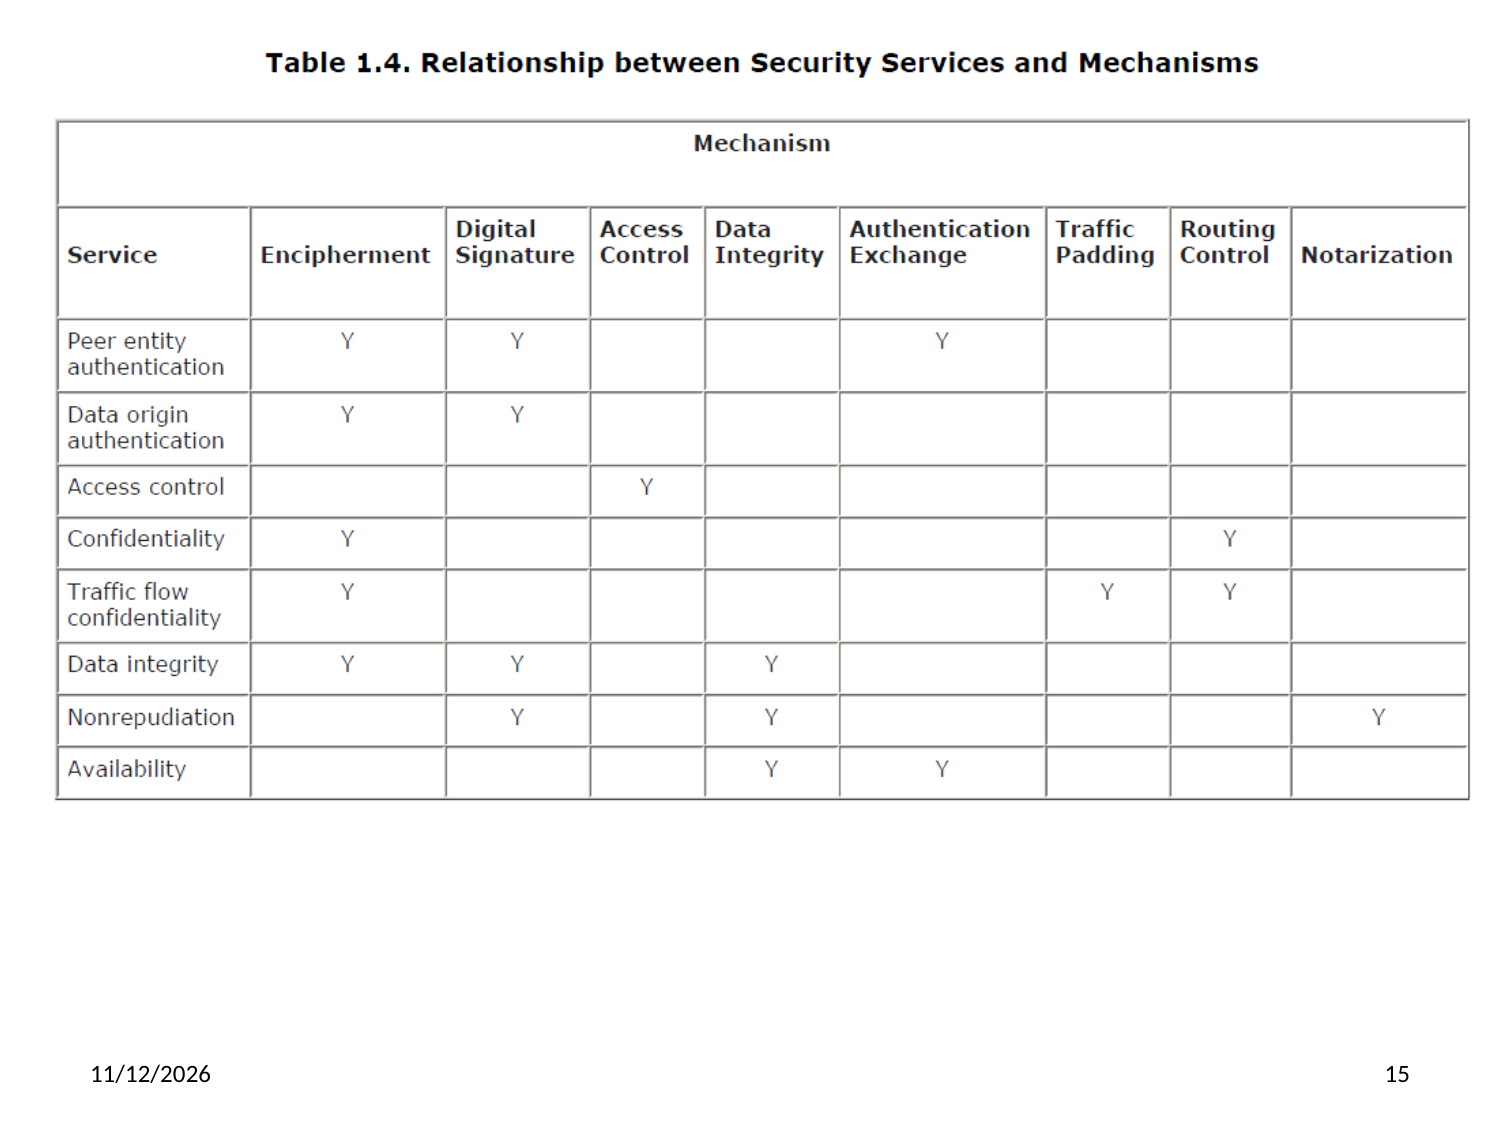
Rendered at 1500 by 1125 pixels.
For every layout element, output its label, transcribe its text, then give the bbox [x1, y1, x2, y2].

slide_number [75, 1042, 425, 1103]
picture [37, 37, 1476, 833]
slide_number 15 [1074, 1042, 1425, 1103]
